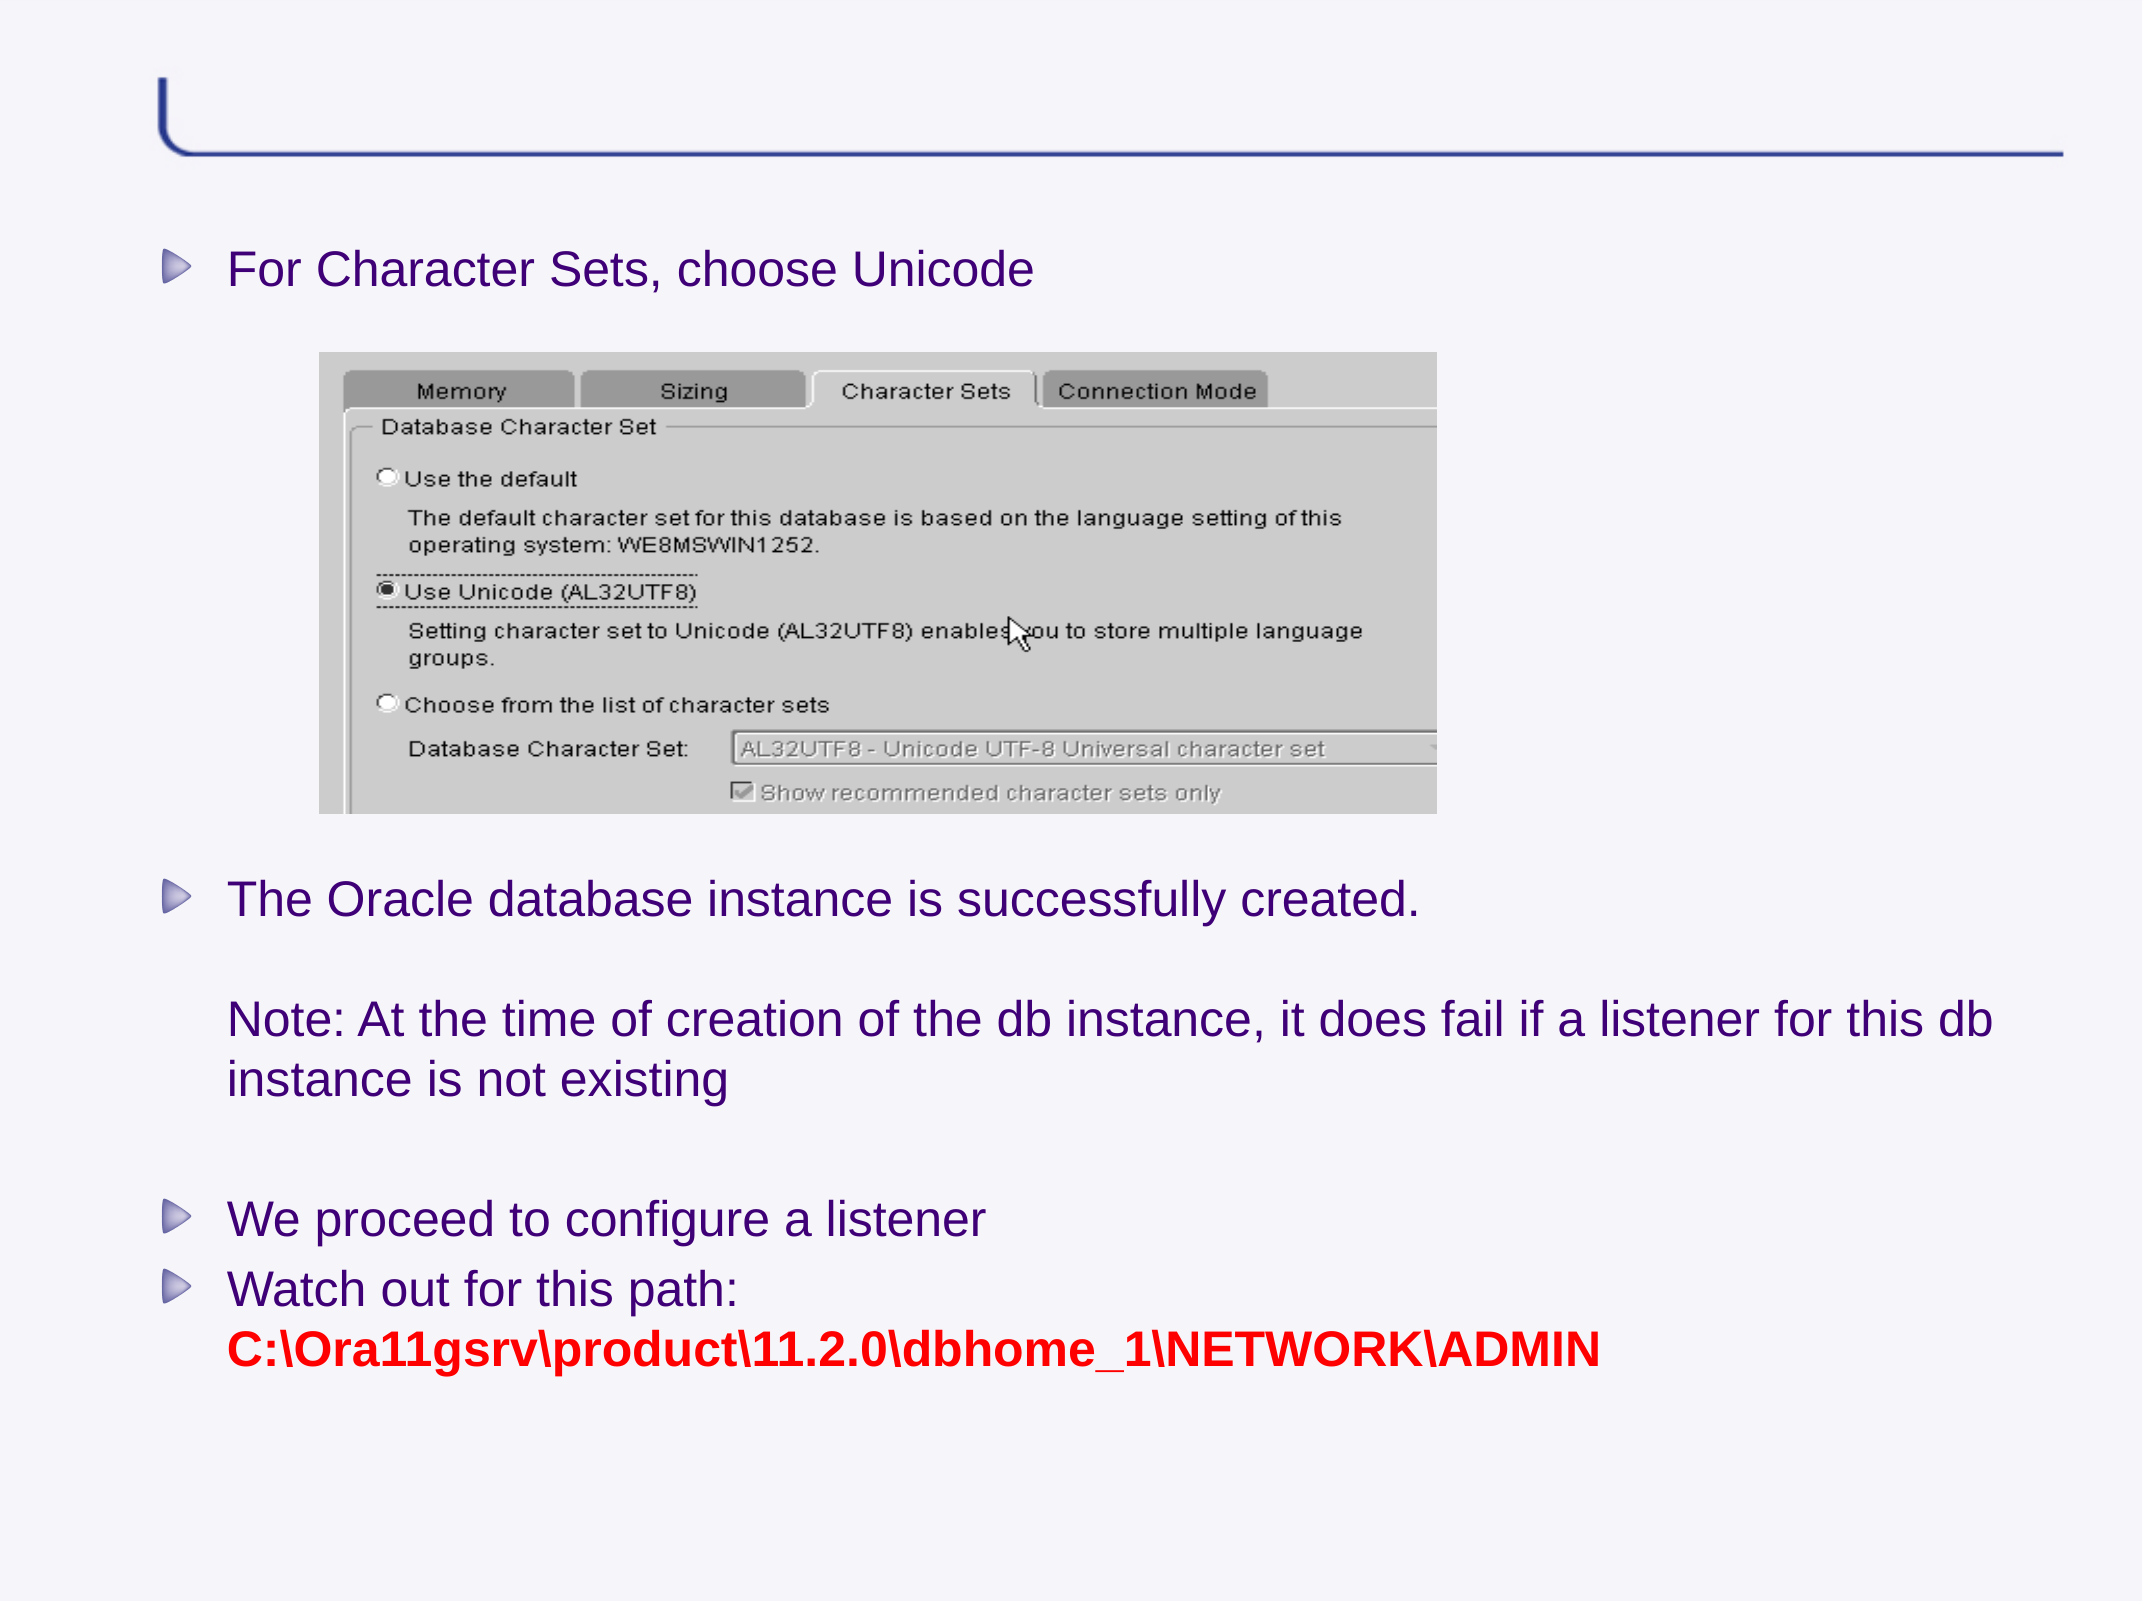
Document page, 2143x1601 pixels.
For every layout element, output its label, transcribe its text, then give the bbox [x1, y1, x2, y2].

picture [0, 0, 2143, 1601]
list For Character Sets, choose Unicode The Oracle database instance is successfully created. Note: At the time of creation of the db instance, it does fail if a listener for this db instance is not existing We proceed to configure a listener Watch out for this path: C:\Ora11gsrv\product\11.2.0\dbhome_1\NETWORK\ADMIN [160, 235, 2087, 1527]
